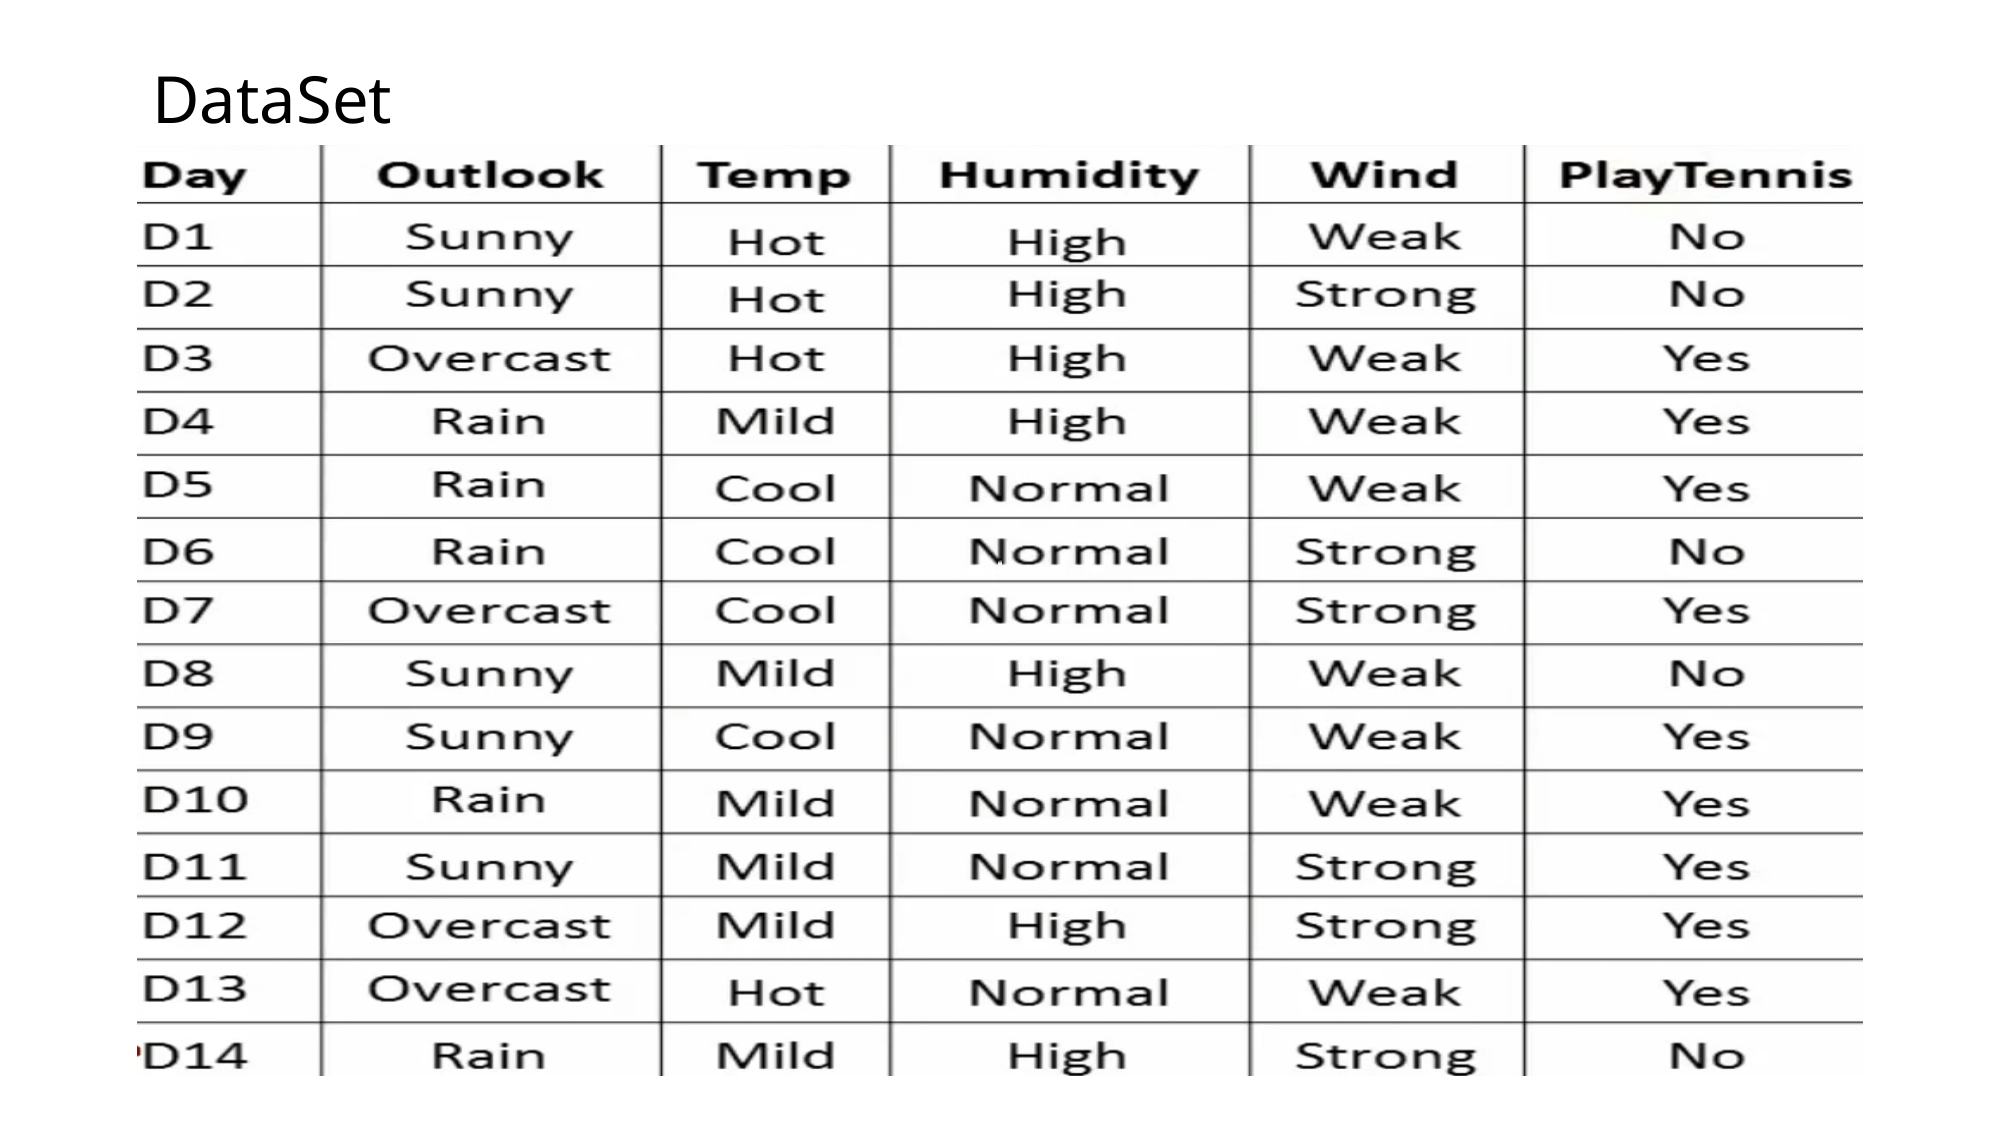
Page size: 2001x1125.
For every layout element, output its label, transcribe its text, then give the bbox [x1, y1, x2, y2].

picture [137, 145, 1863, 1077]
text_box DataSet [137, 59, 1863, 145]
